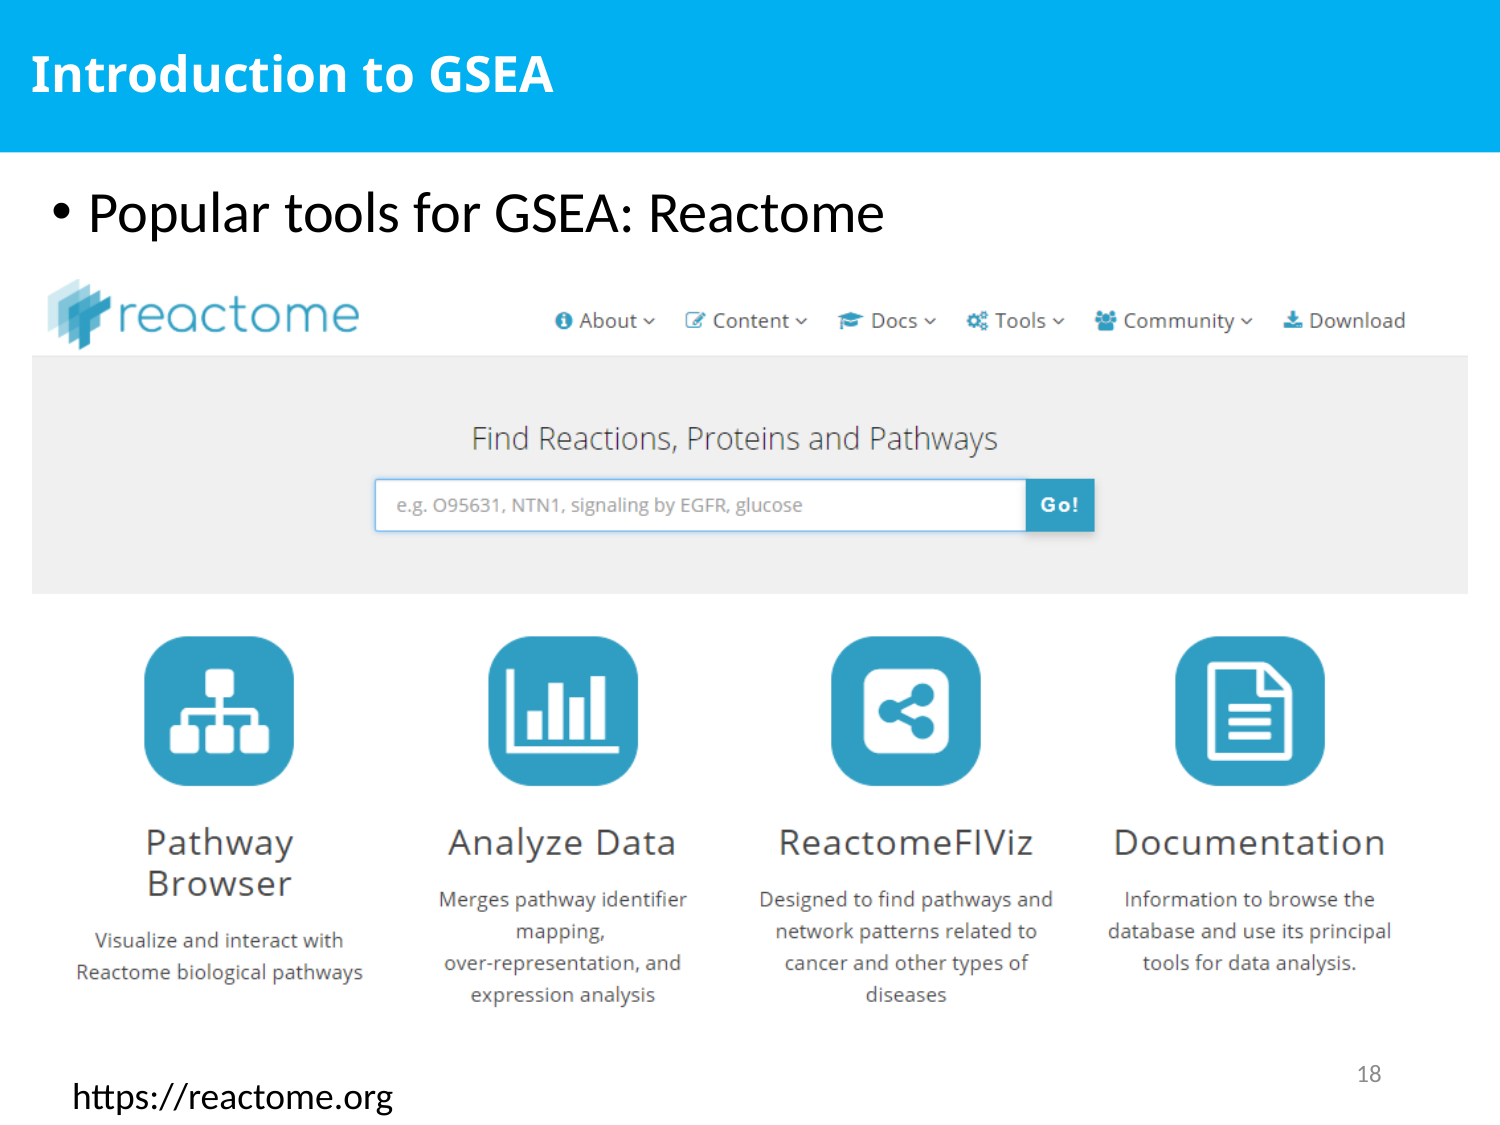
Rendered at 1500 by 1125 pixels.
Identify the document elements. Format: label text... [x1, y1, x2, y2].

text_box https://reactome.org [57, 1064, 409, 1125]
picture [32, 279, 1468, 1043]
title Introduction to GSEA [16, 22, 1311, 130]
text_box [0, 0, 1500, 153]
list Popular tools for GSEA: Reactome [36, 174, 1330, 279]
slide_number 18 [1059, 1043, 1397, 1103]
